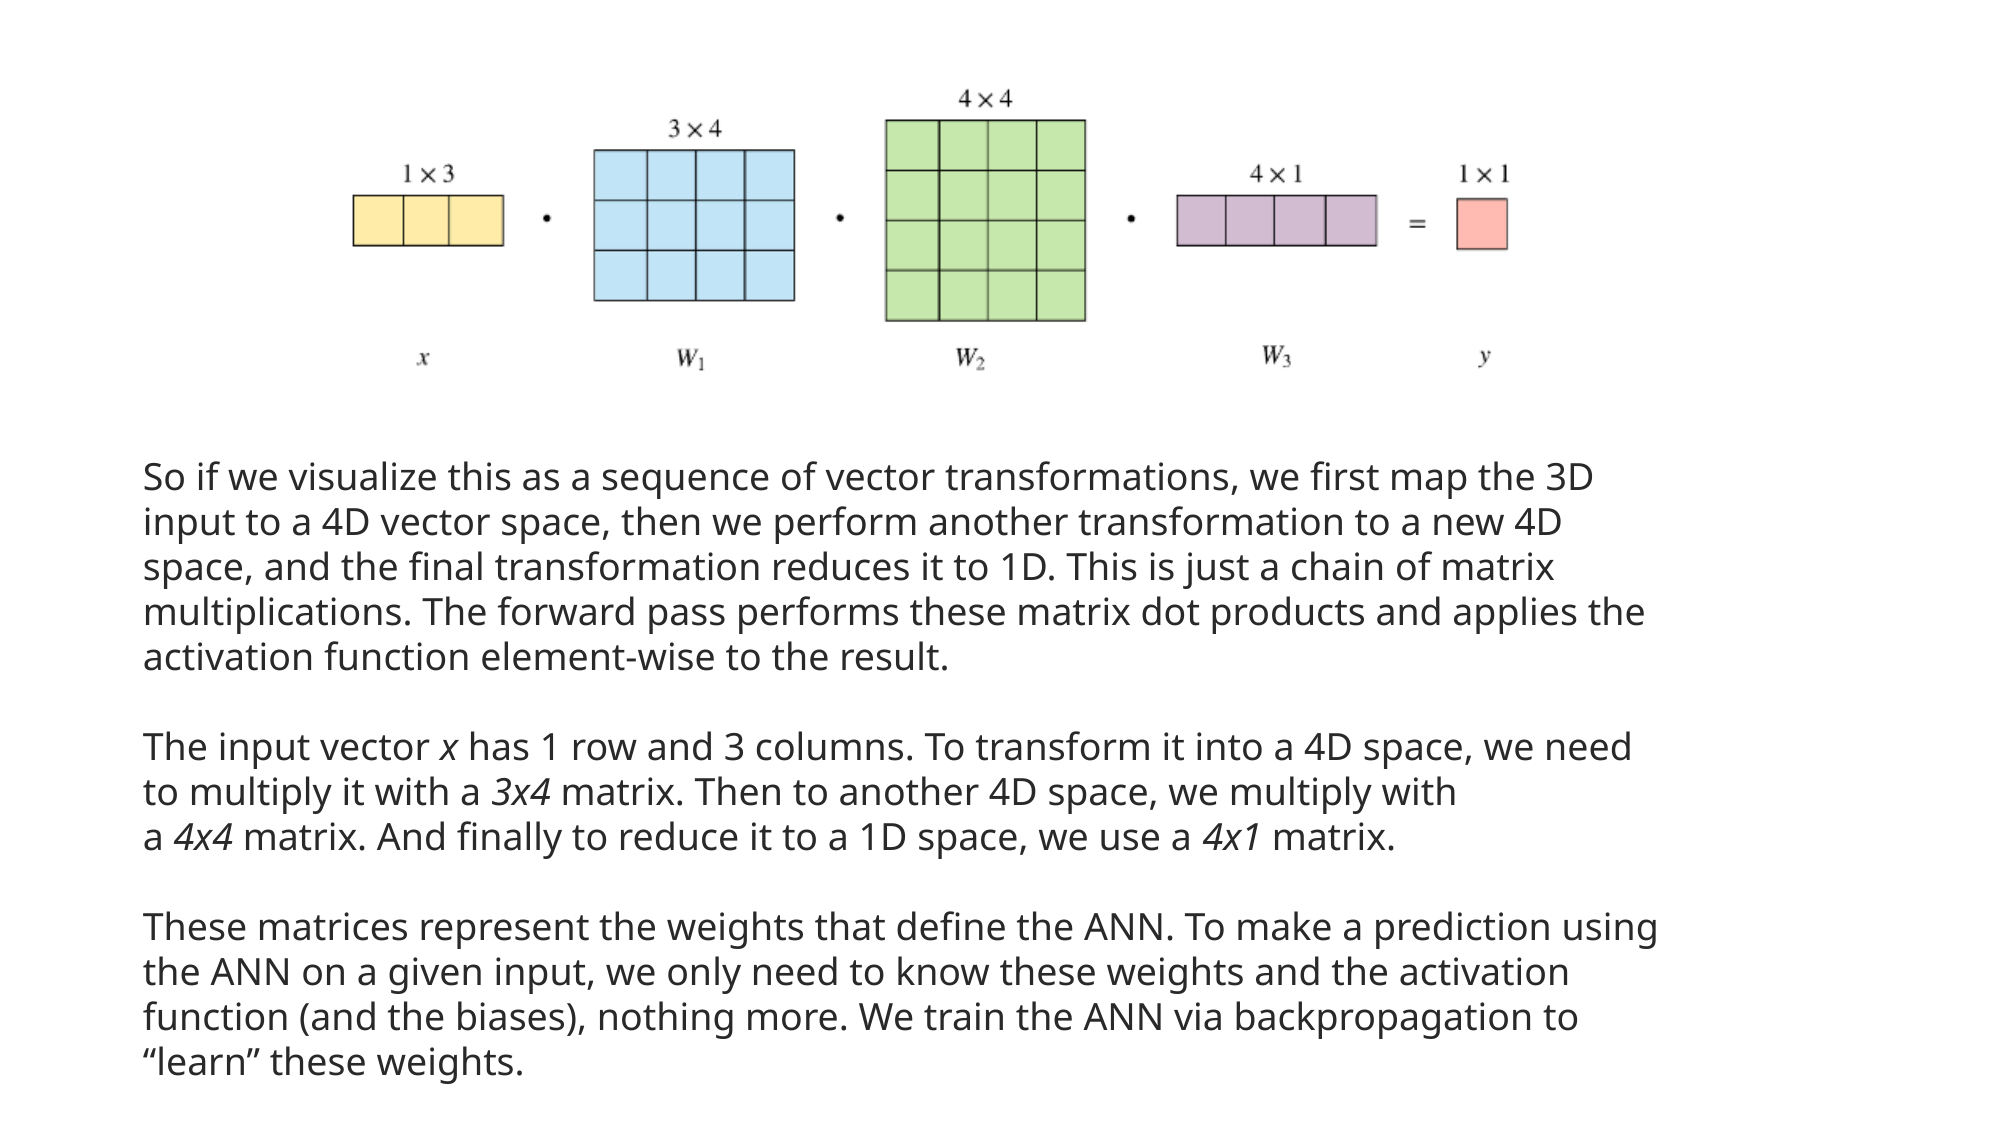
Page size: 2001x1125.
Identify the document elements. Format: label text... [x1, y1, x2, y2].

text_box So if we visualize this as a sequence of vector transformations, we first map the 3D input to a 4D vector space, then we perform another transformation to a new 4D space, and the final transformation reduces it to 1D. This is just a chain of matrix multiplications. The forward pass performs these matrix dot products and applies the activation function element-wise to the result. The input vector x has 1 row and 3 columns. To transform it into a 4D space, we need to multiply it with a 3x4 matrix. Then to another 4D space, we multiply with a 4x4 matrix. And finally to reduce it to a 1D space, we use a 4x1 matrix. These matrices represent the weights that define the ANN. To make a prediction using the ANN on a given input, we only need to know these weights and the activation function (and the biases), nothing more. We train the ANN via backpropagation to “learn” these weights. [128, 445, 1694, 1091]
picture [342, 32, 1588, 402]
